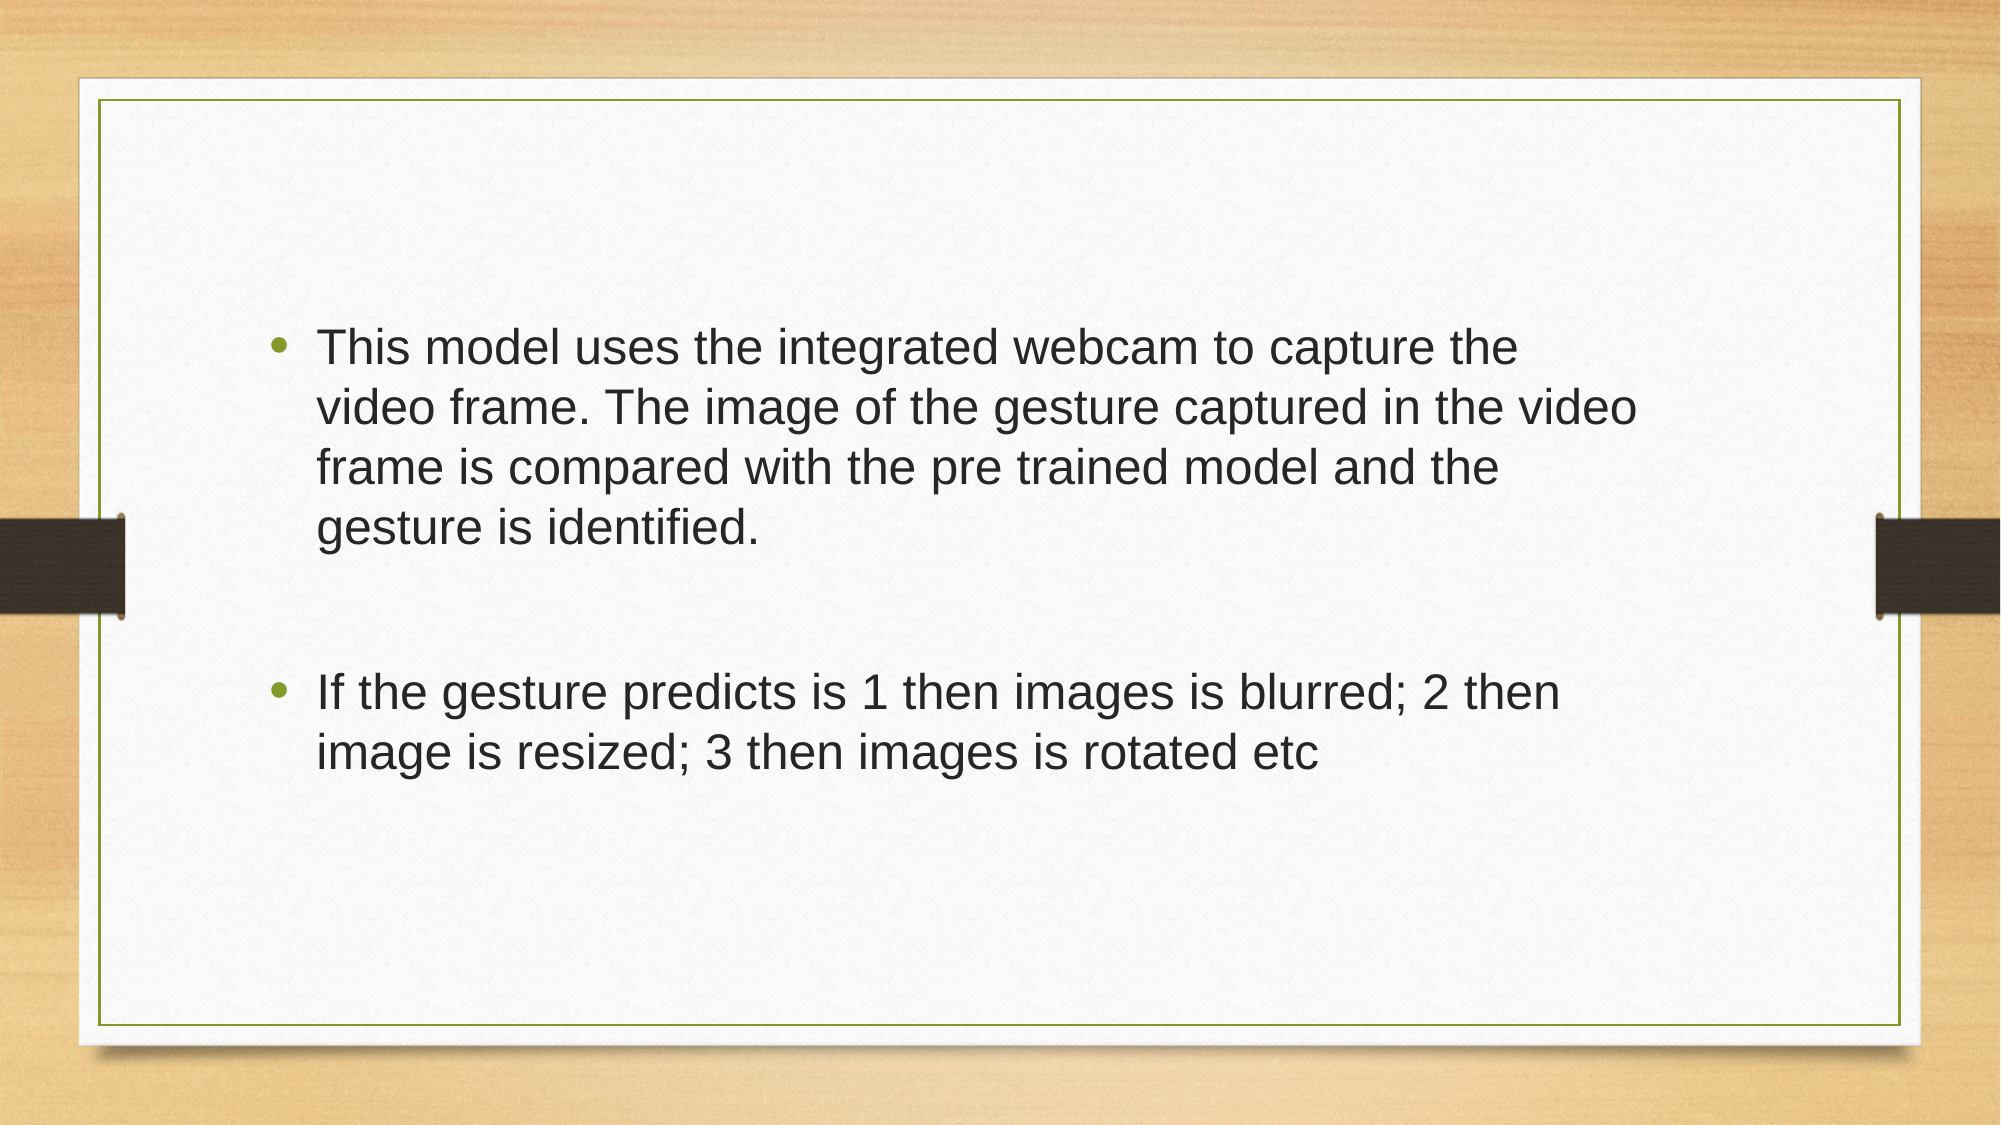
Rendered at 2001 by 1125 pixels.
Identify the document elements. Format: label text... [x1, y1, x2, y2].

text_box This model uses the integrated webcam to capture the video frame. The image of the gesture captured in the video frame is compared with the pre trained model and the gesture is identified. If the gesture predicts is 1 then images is blurred; 2 then image is resized; 3 then images is rotated etc [254, 306, 1658, 757]
picture [0, 0, 2001, 1125]
